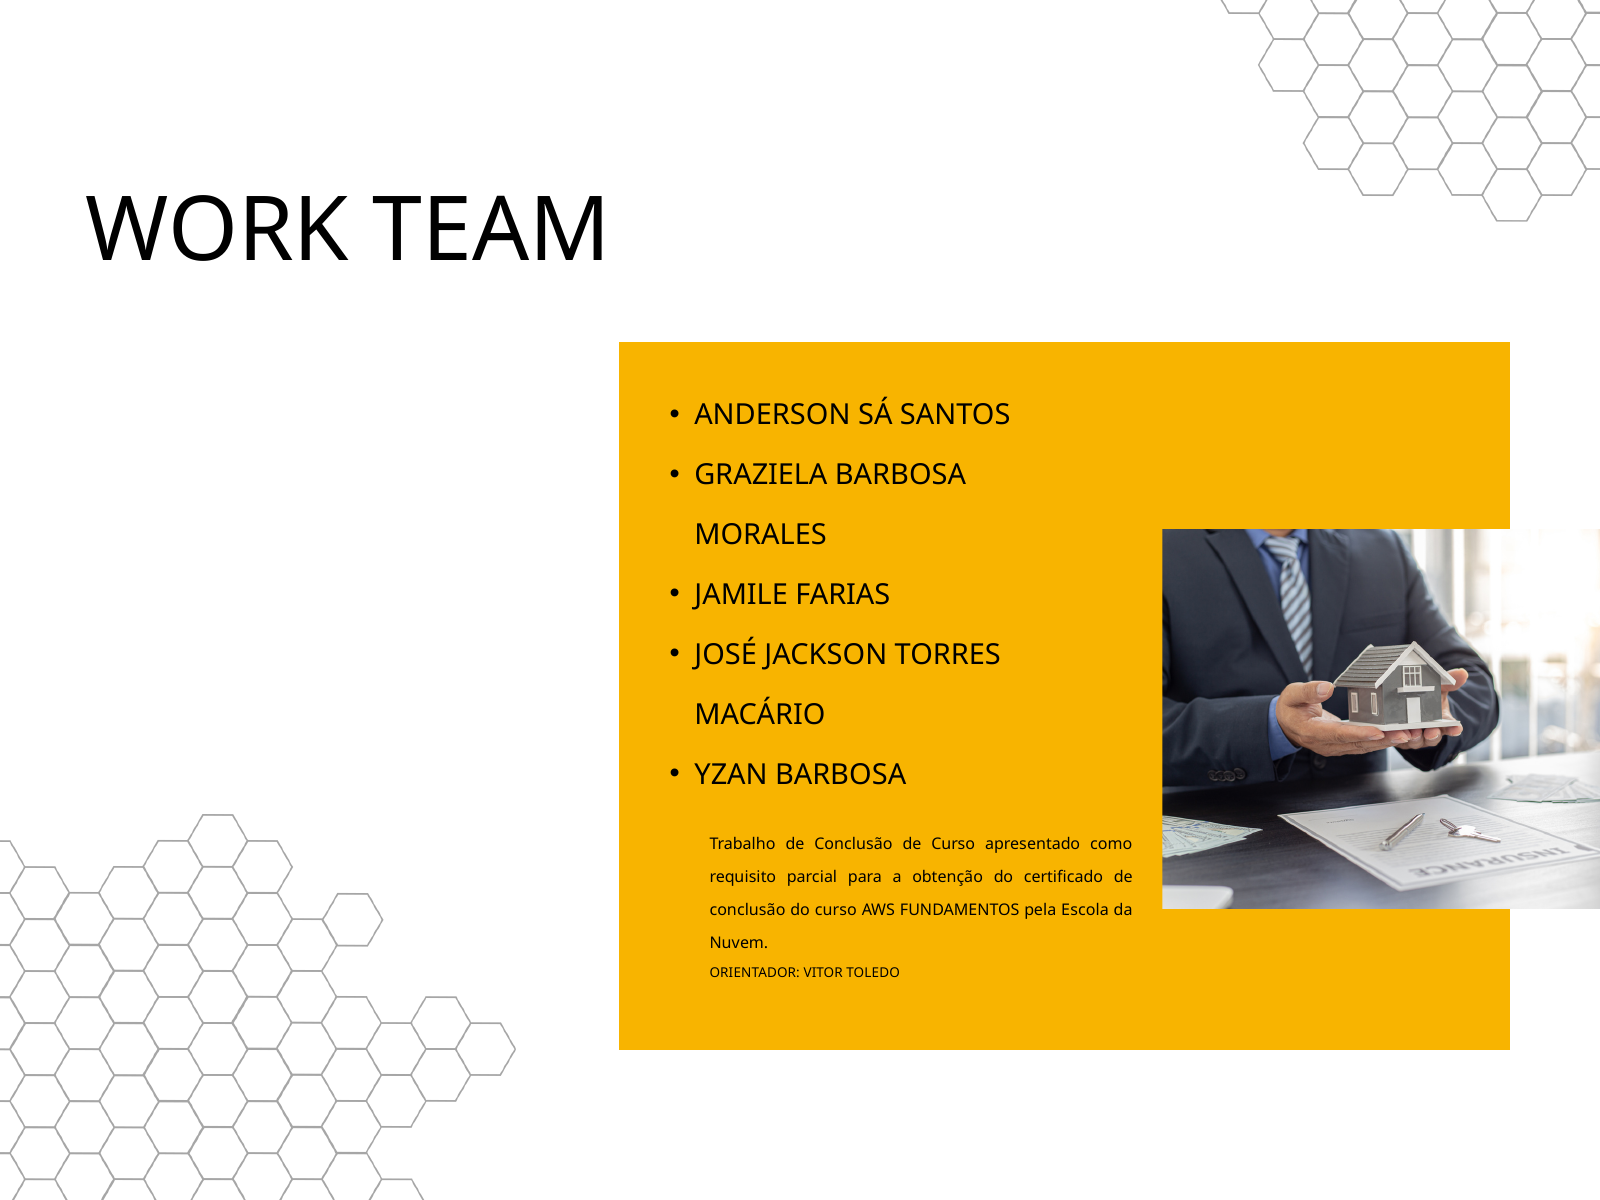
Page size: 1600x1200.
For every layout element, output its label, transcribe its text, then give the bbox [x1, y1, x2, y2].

text_box [0, 814, 516, 1200]
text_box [1162, 529, 1600, 909]
text_box [1213, 0, 1600, 222]
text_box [618, 341, 1511, 1051]
text_box WORK TEAM [85, 204, 620, 279]
